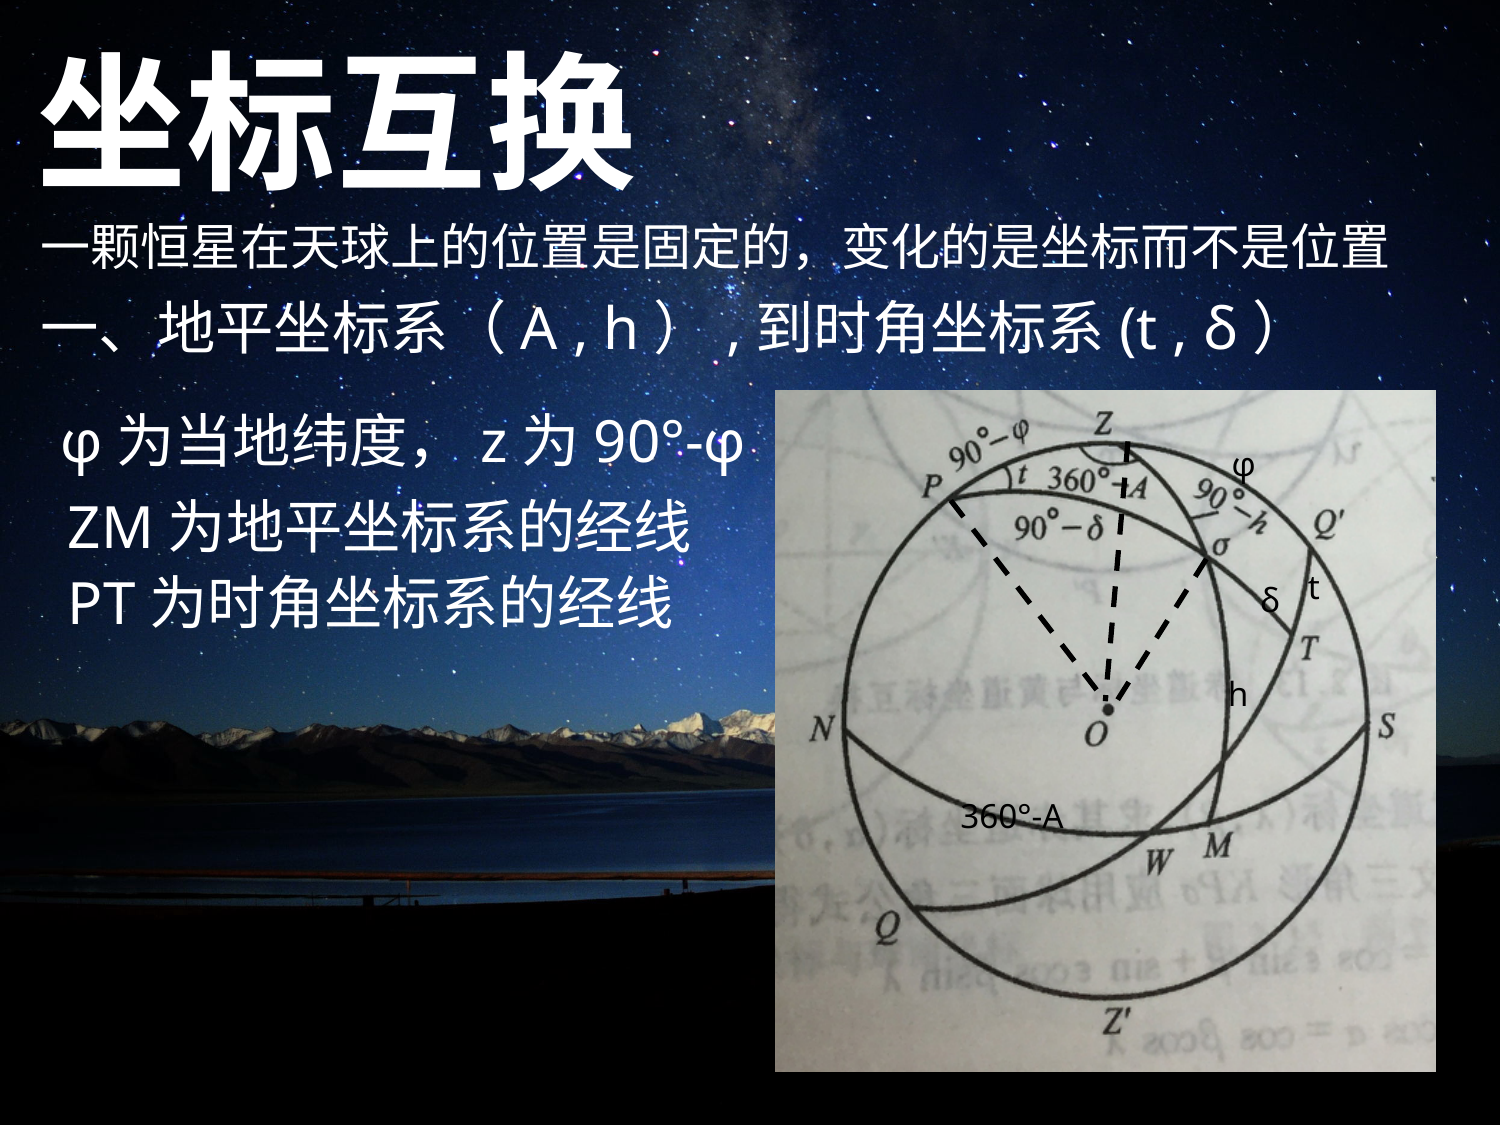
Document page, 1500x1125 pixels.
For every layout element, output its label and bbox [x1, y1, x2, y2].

text_box [775, 390, 1436, 1072]
picture [0, 0, 1500, 1125]
